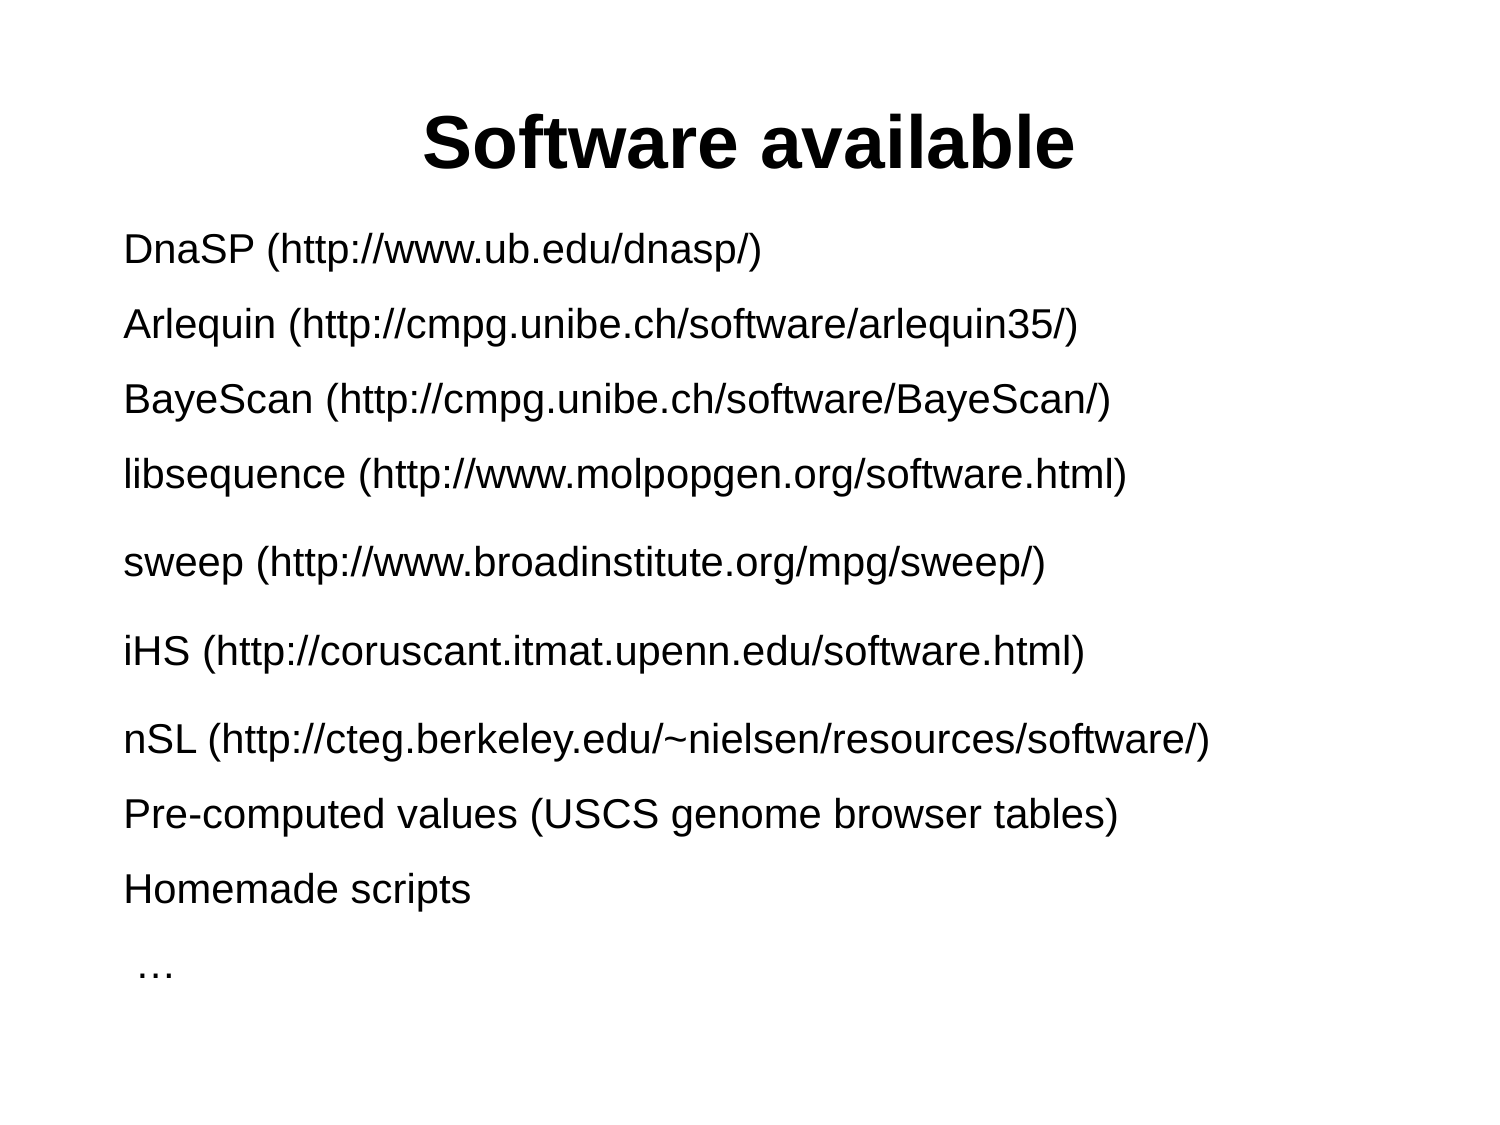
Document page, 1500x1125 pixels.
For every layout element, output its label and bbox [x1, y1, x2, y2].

title [75, 45, 1425, 181]
list [75, 181, 1425, 925]
